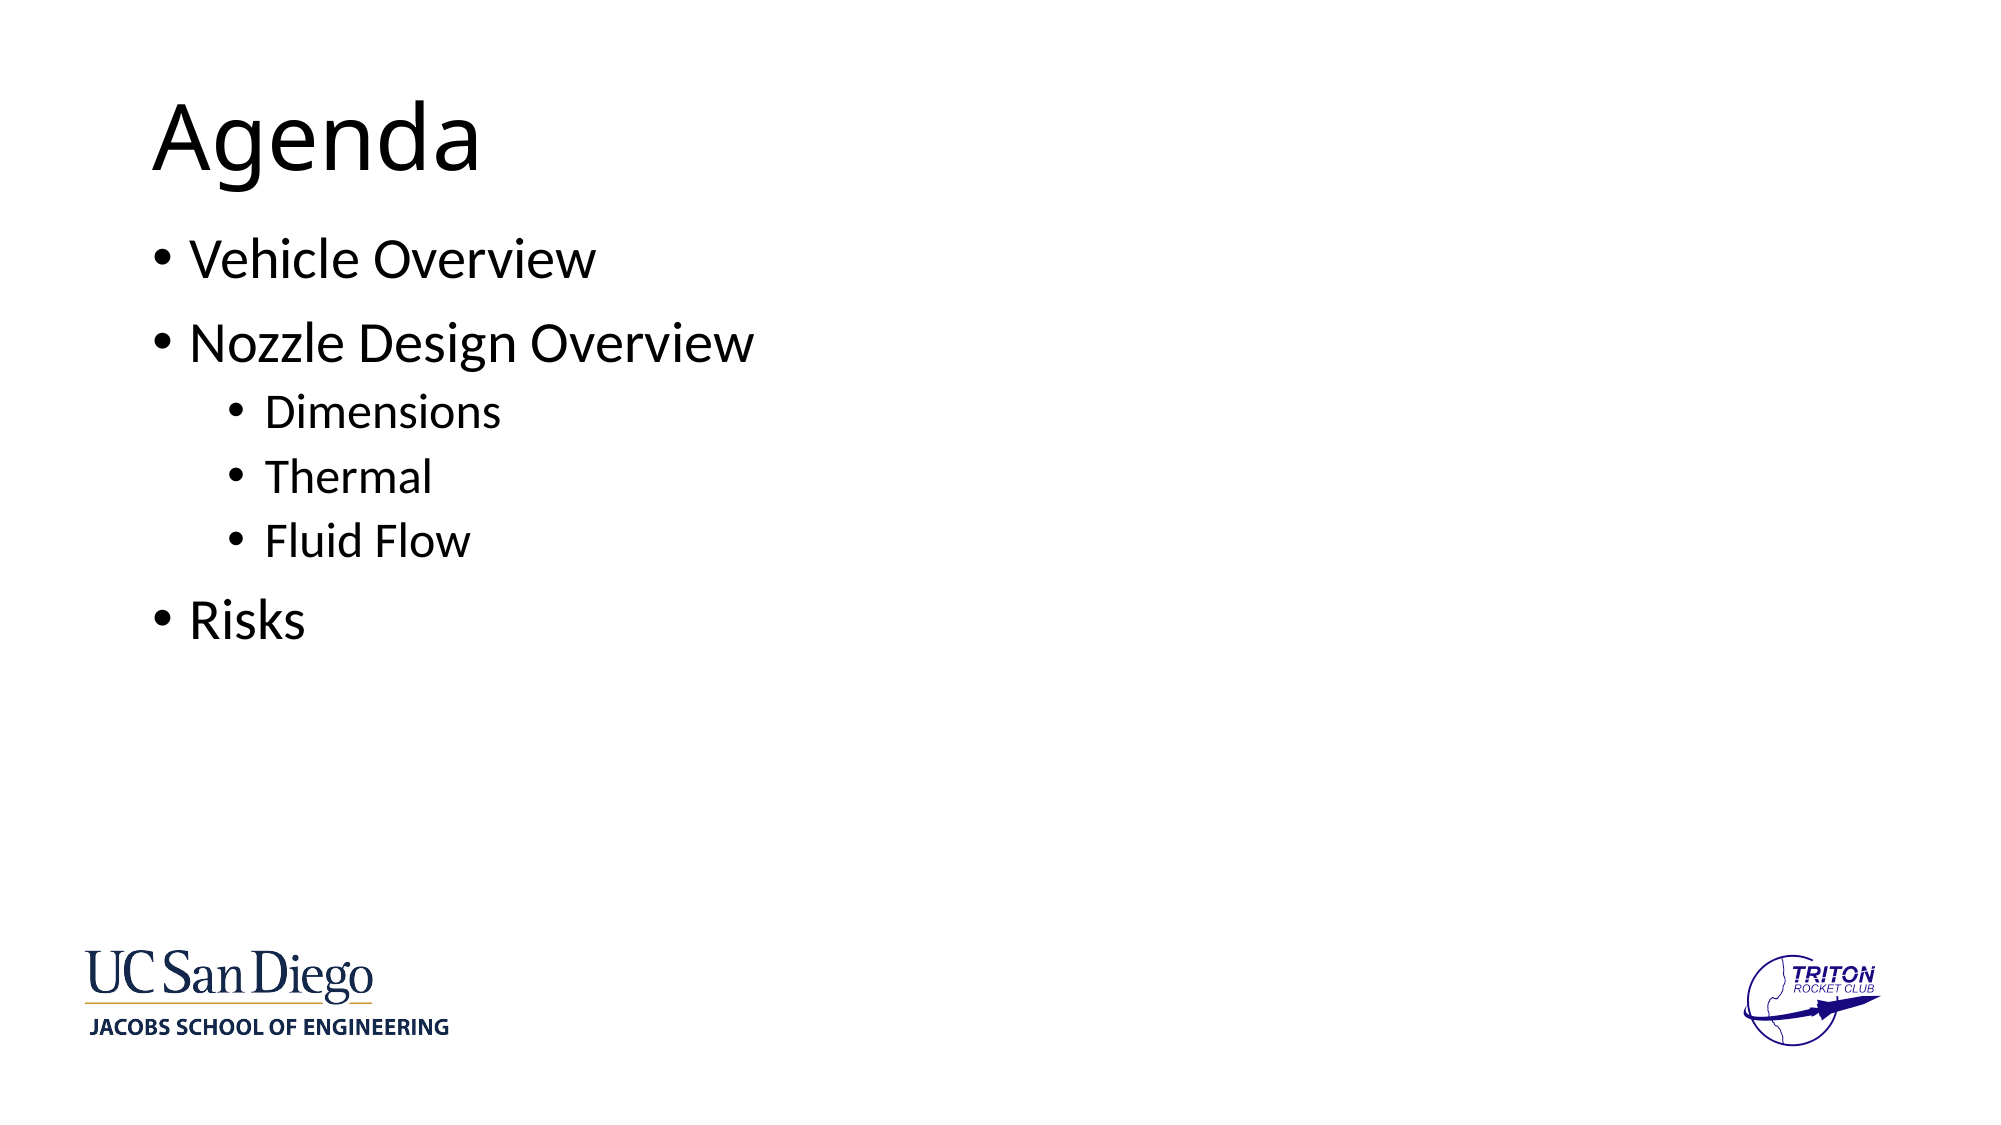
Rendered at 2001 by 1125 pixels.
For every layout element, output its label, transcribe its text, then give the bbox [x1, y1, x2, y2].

title Agenda [137, 59, 1863, 221]
list Vehicle Overview Nozzle Design Overview Dimensions Thermal Fluid Flow Risks [137, 221, 1863, 936]
picture [84, 949, 449, 1036]
picture [1740, 928, 1885, 1073]
